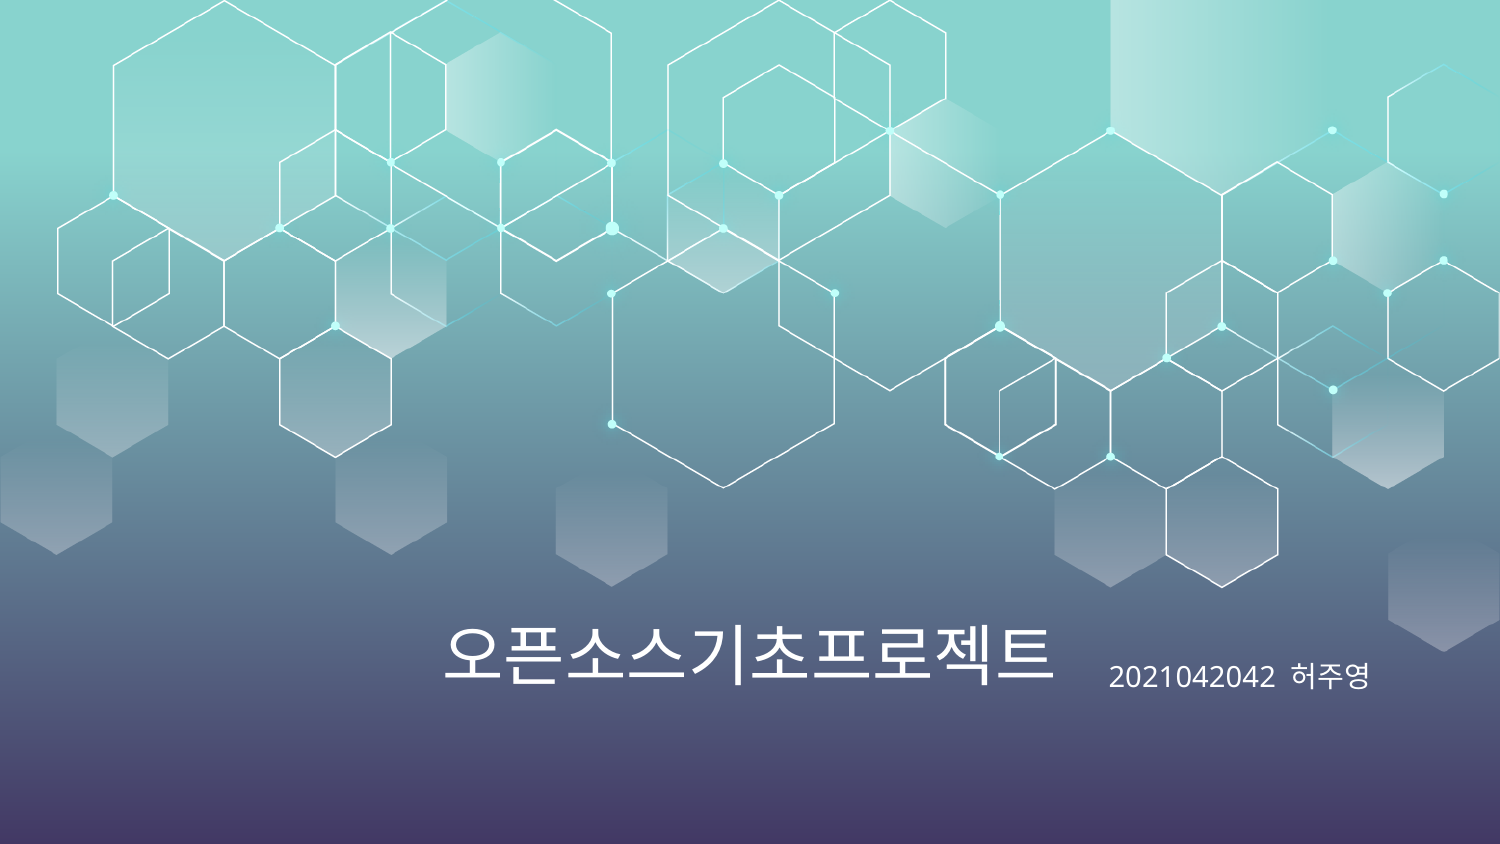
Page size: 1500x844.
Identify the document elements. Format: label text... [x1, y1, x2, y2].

subtitle 오픈소스기초프로젝트 [75, 598, 1425, 668]
text_box 2021042042 허주영 [1093, 650, 1387, 701]
picture [0, 0, 1500, 652]
